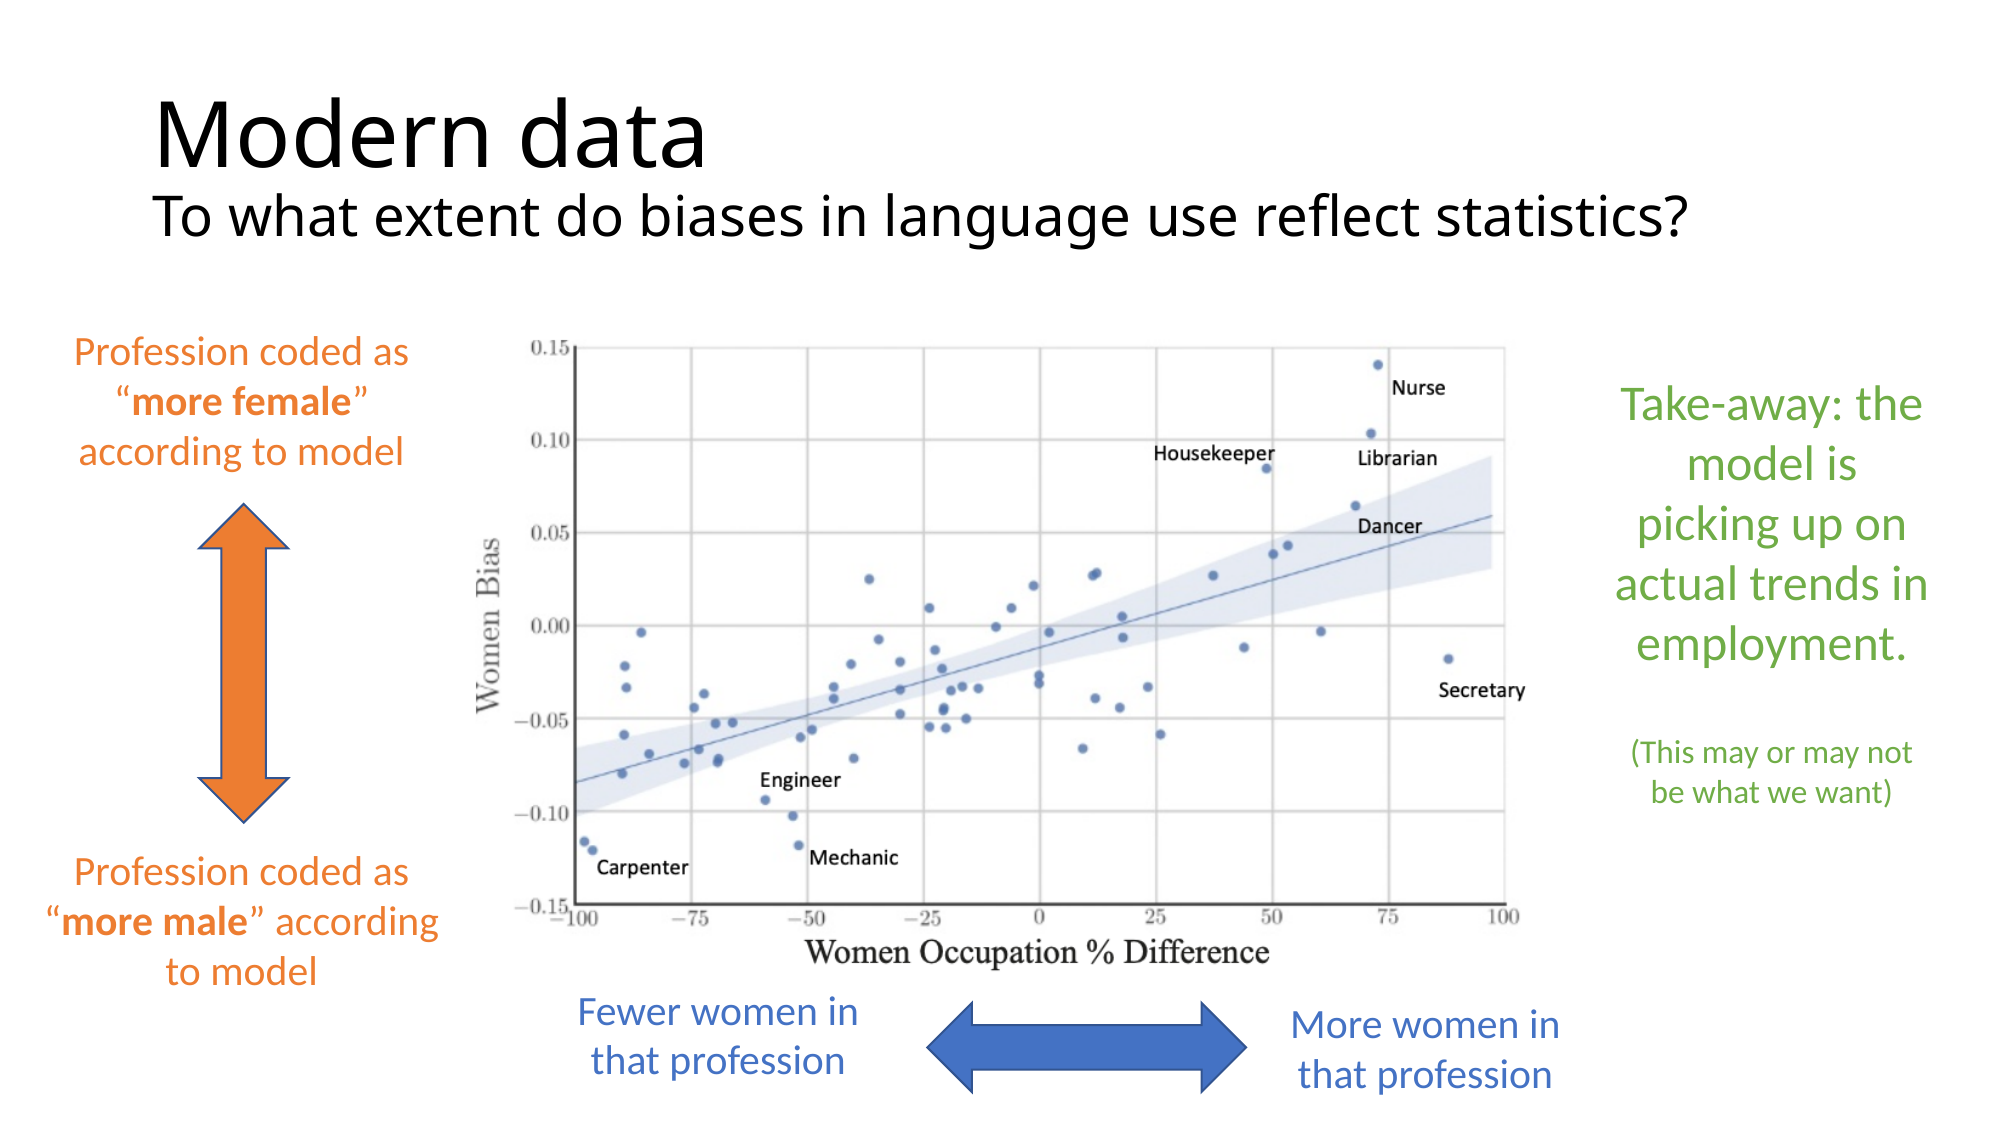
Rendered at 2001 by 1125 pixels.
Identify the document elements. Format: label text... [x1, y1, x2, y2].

text_box Fewer women in that profession [545, 991, 892, 1091]
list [441, 277, 1559, 991]
text_box More women in that profession [1252, 989, 1599, 1105]
title Modern data To what extent do biases in language use reflect statistics? [137, 59, 1863, 278]
text_box Take-away: the model is picking up on actual trends in employment. (This may or may not be what we want) [1598, 363, 1946, 818]
text_box Profession coded as “more female” according to model [25, 316, 441, 482]
text_box Profession coded as “more male” according to model [25, 836, 458, 1002]
text_box [196, 502, 291, 825]
text_box [925, 1000, 1248, 1095]
